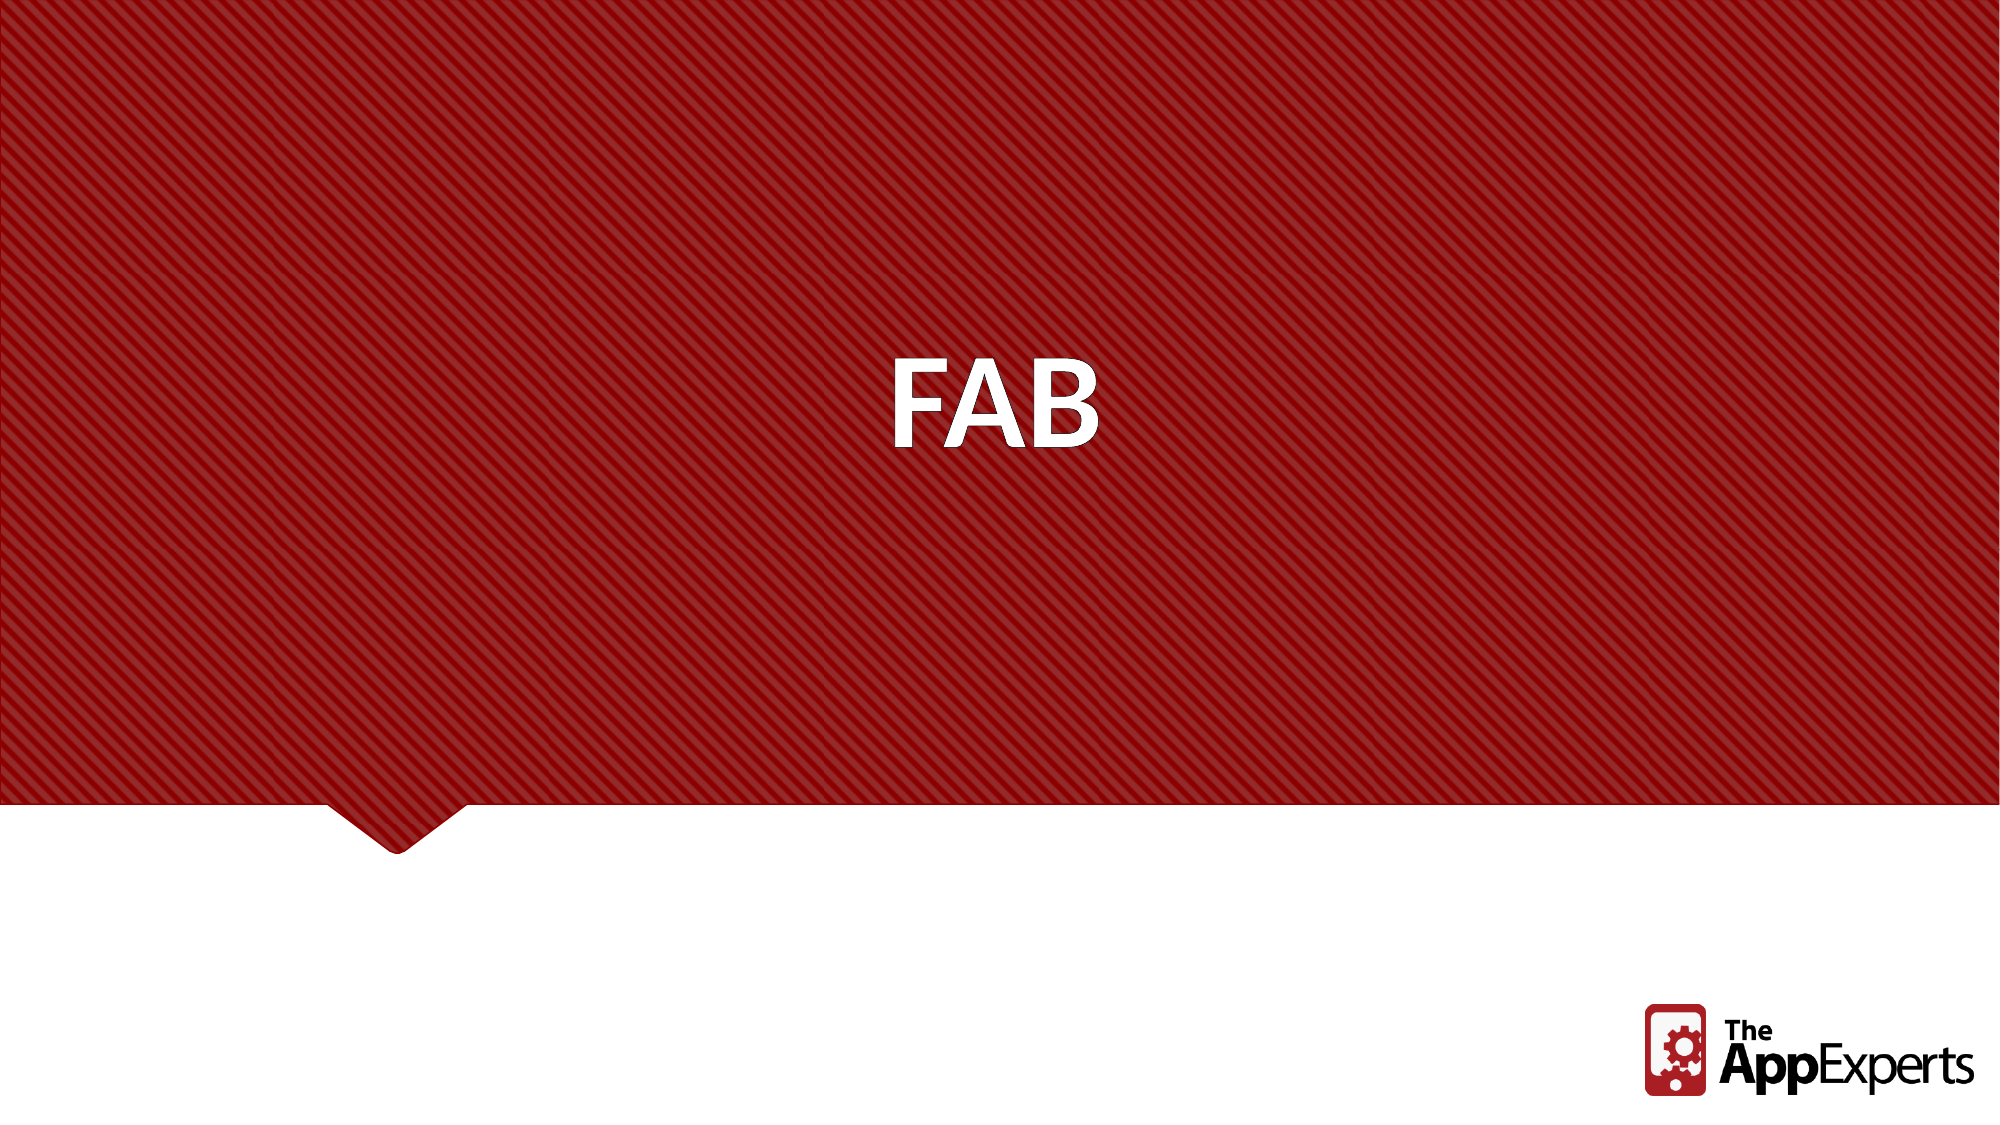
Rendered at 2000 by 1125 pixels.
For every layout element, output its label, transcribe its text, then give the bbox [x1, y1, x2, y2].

picture [1645, 1004, 1974, 1096]
text_box FAB [199, 137, 1791, 483]
